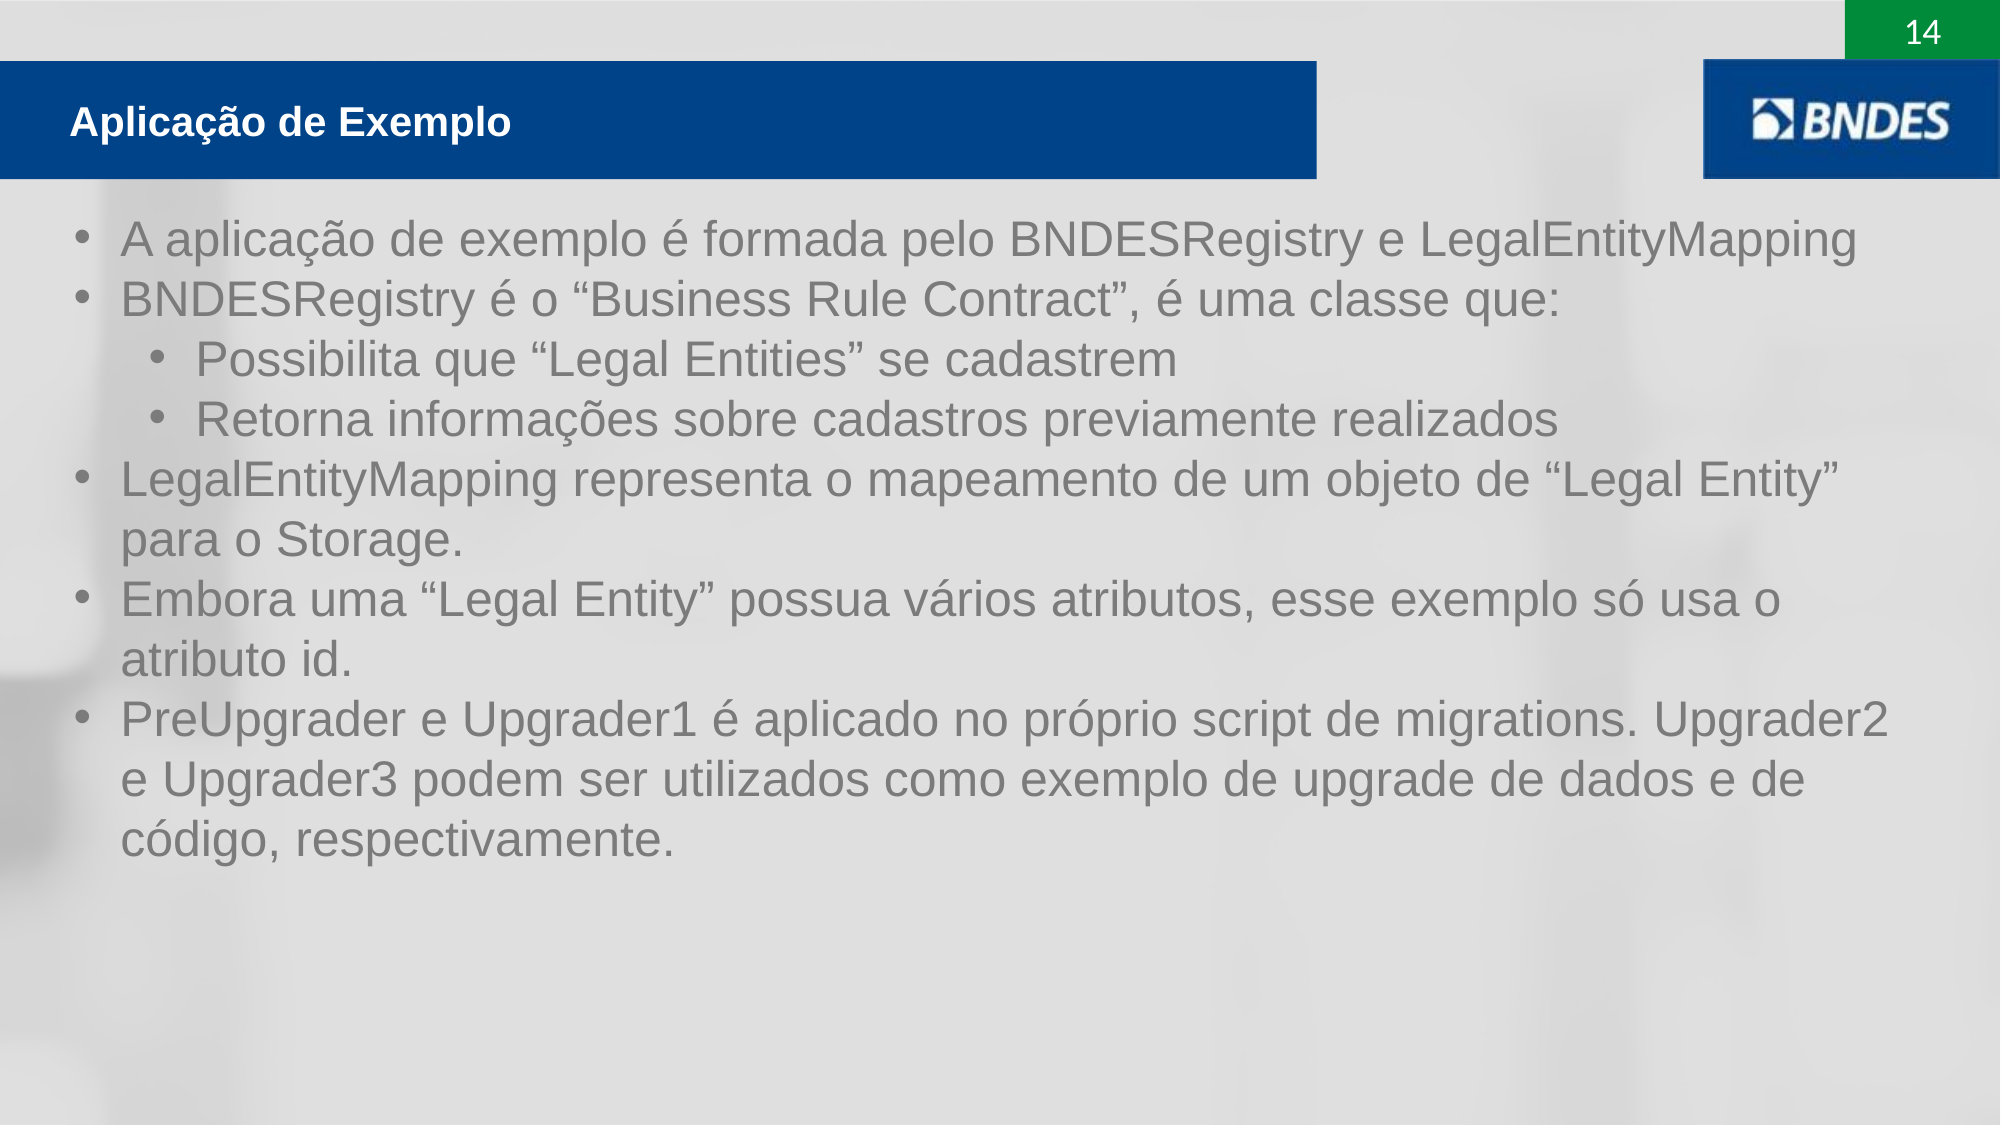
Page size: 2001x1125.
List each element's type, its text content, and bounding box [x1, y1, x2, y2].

text_box Aplicação de Exemplo [57, 89, 524, 151]
text_box [0, 60, 1318, 180]
text_box A aplicação de exemplo é formada pelo BNDESRegistry e LegalEntityMapping BNDESRegistry é o “Business Rule Contract”, é uma classe que: Possibilita que “Legal Entities” se cadastrem Retorna informações sobre cadastros previamente realizados LegalEntityMapping representa o mapeamento de um objeto de “Legal Entity” para o Storage. Embora uma “Legal Entity” possua vários atributos, esse exemplo só usa o atributo id. PreUpgrader e Upgrader1 é aplicado no próprio script de migrations. Upgrader2 e Upgrader3 podem ser utilizados como exemplo de upgrade de dados e de código, respectivamente. [58, 198, 1932, 874]
picture [1703, 2, 2001, 1125]
